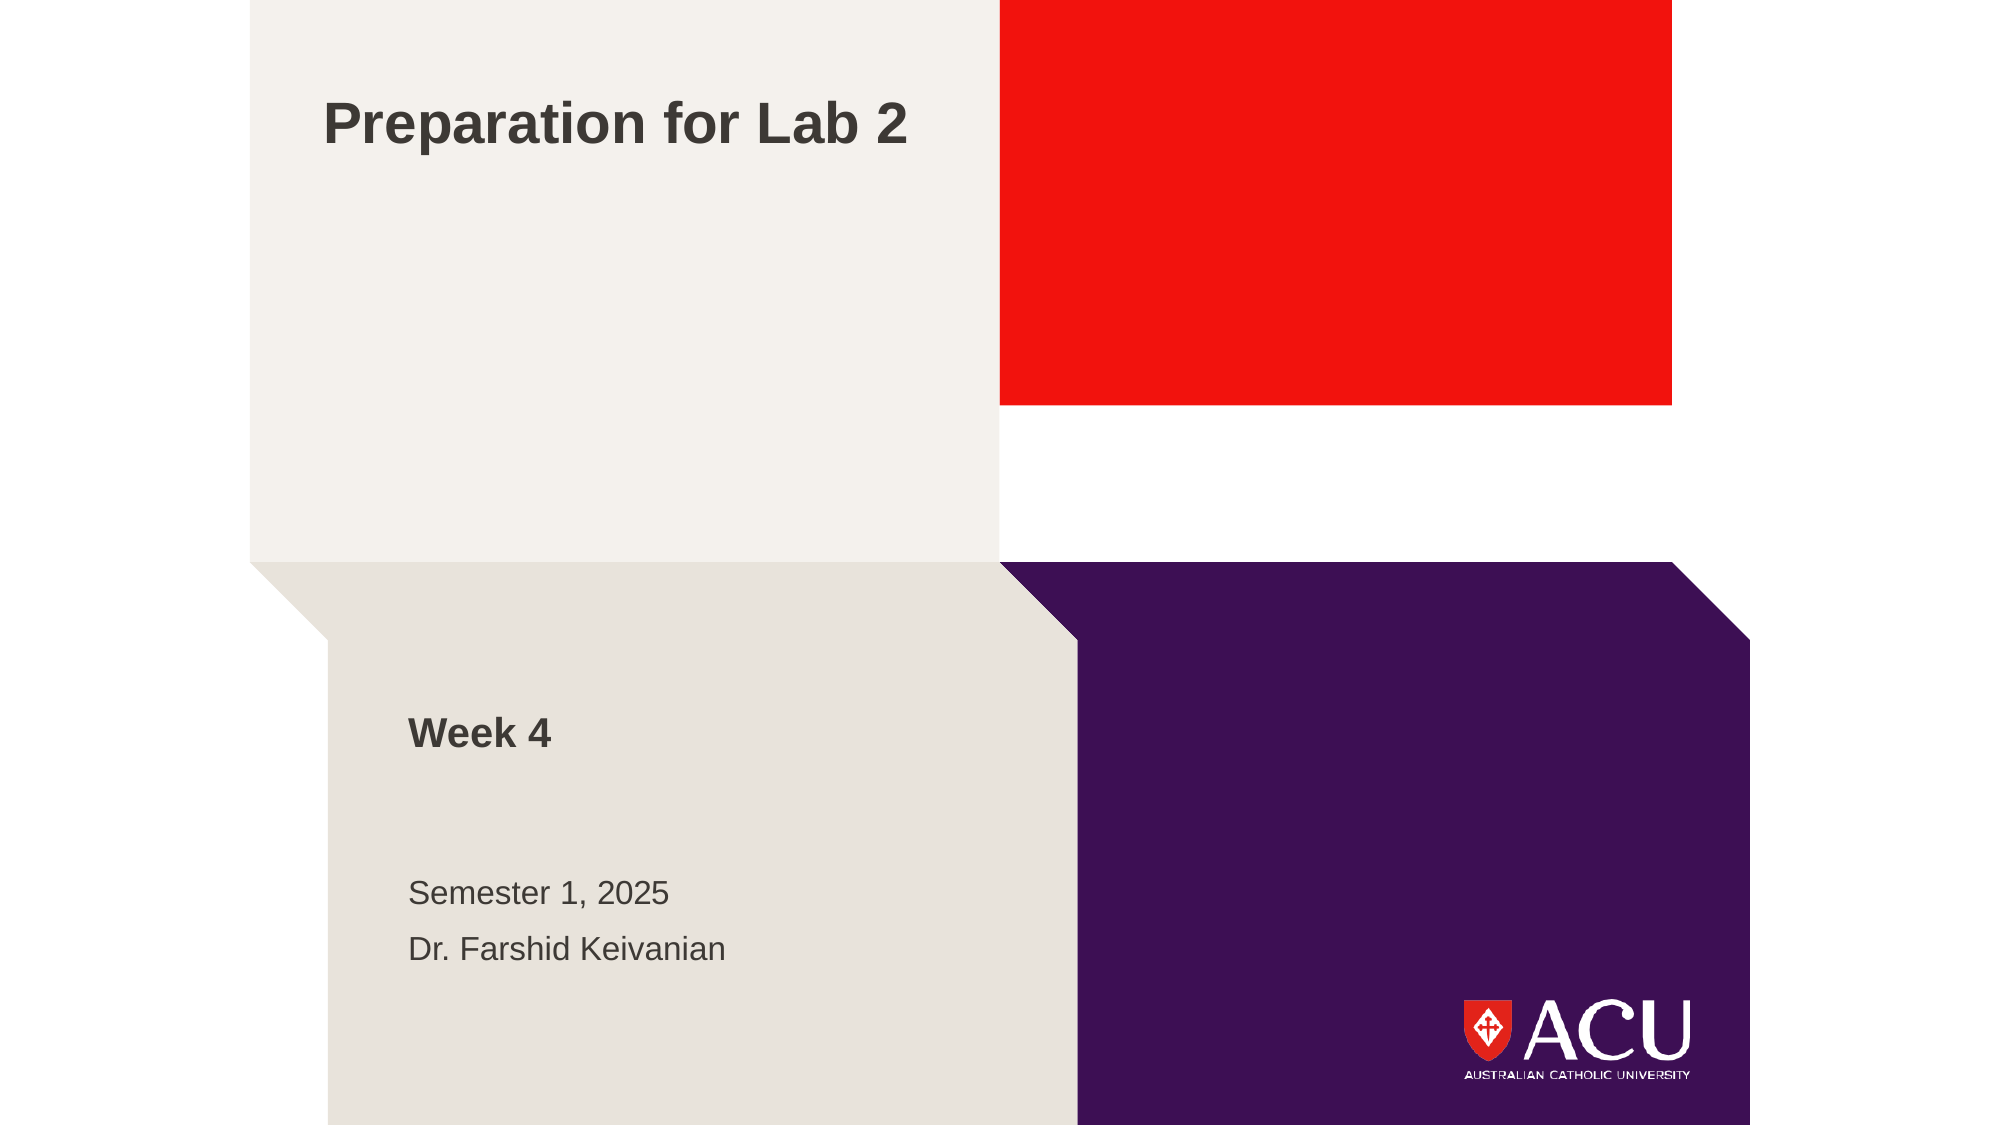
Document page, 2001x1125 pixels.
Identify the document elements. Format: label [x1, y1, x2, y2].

text_box [249, 0, 1751, 1125]
